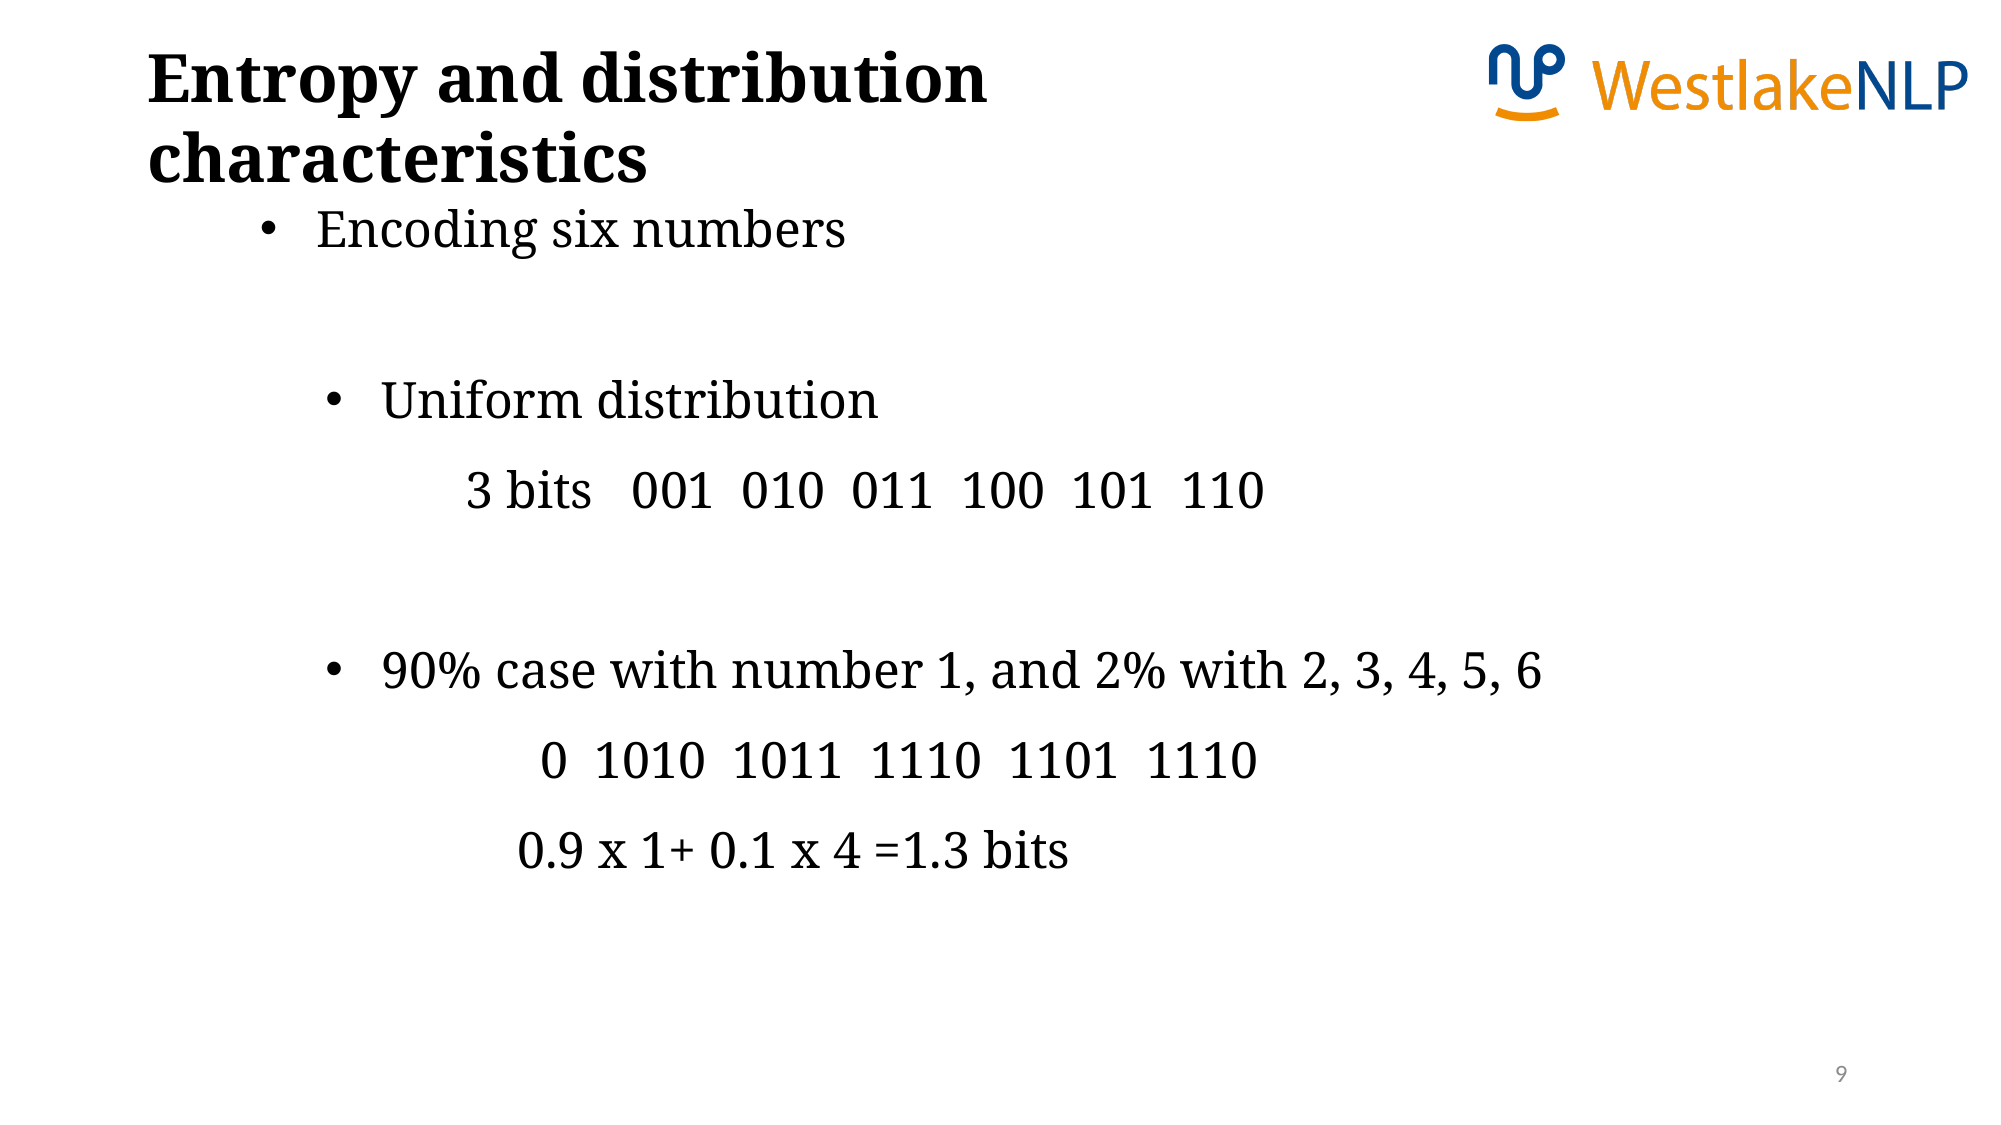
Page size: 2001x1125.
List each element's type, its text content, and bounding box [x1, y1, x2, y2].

picture [1459, 0, 2000, 170]
slide_number 9 [1412, 1042, 1863, 1103]
text_box Entropy and distribution characteristics [132, 28, 1435, 203]
text_box Uniform distribution 3 bits 001 010 011 100 101 110 90% case with number 1, and 2% with 2, 3, 4, 5, 6 0 1010 1011 1110 1101 1110 0.9 x 1+ 0.1 x 4 =1.3 bits [310, 331, 1690, 931]
text_box Encoding six numbers [245, 189, 1641, 265]
